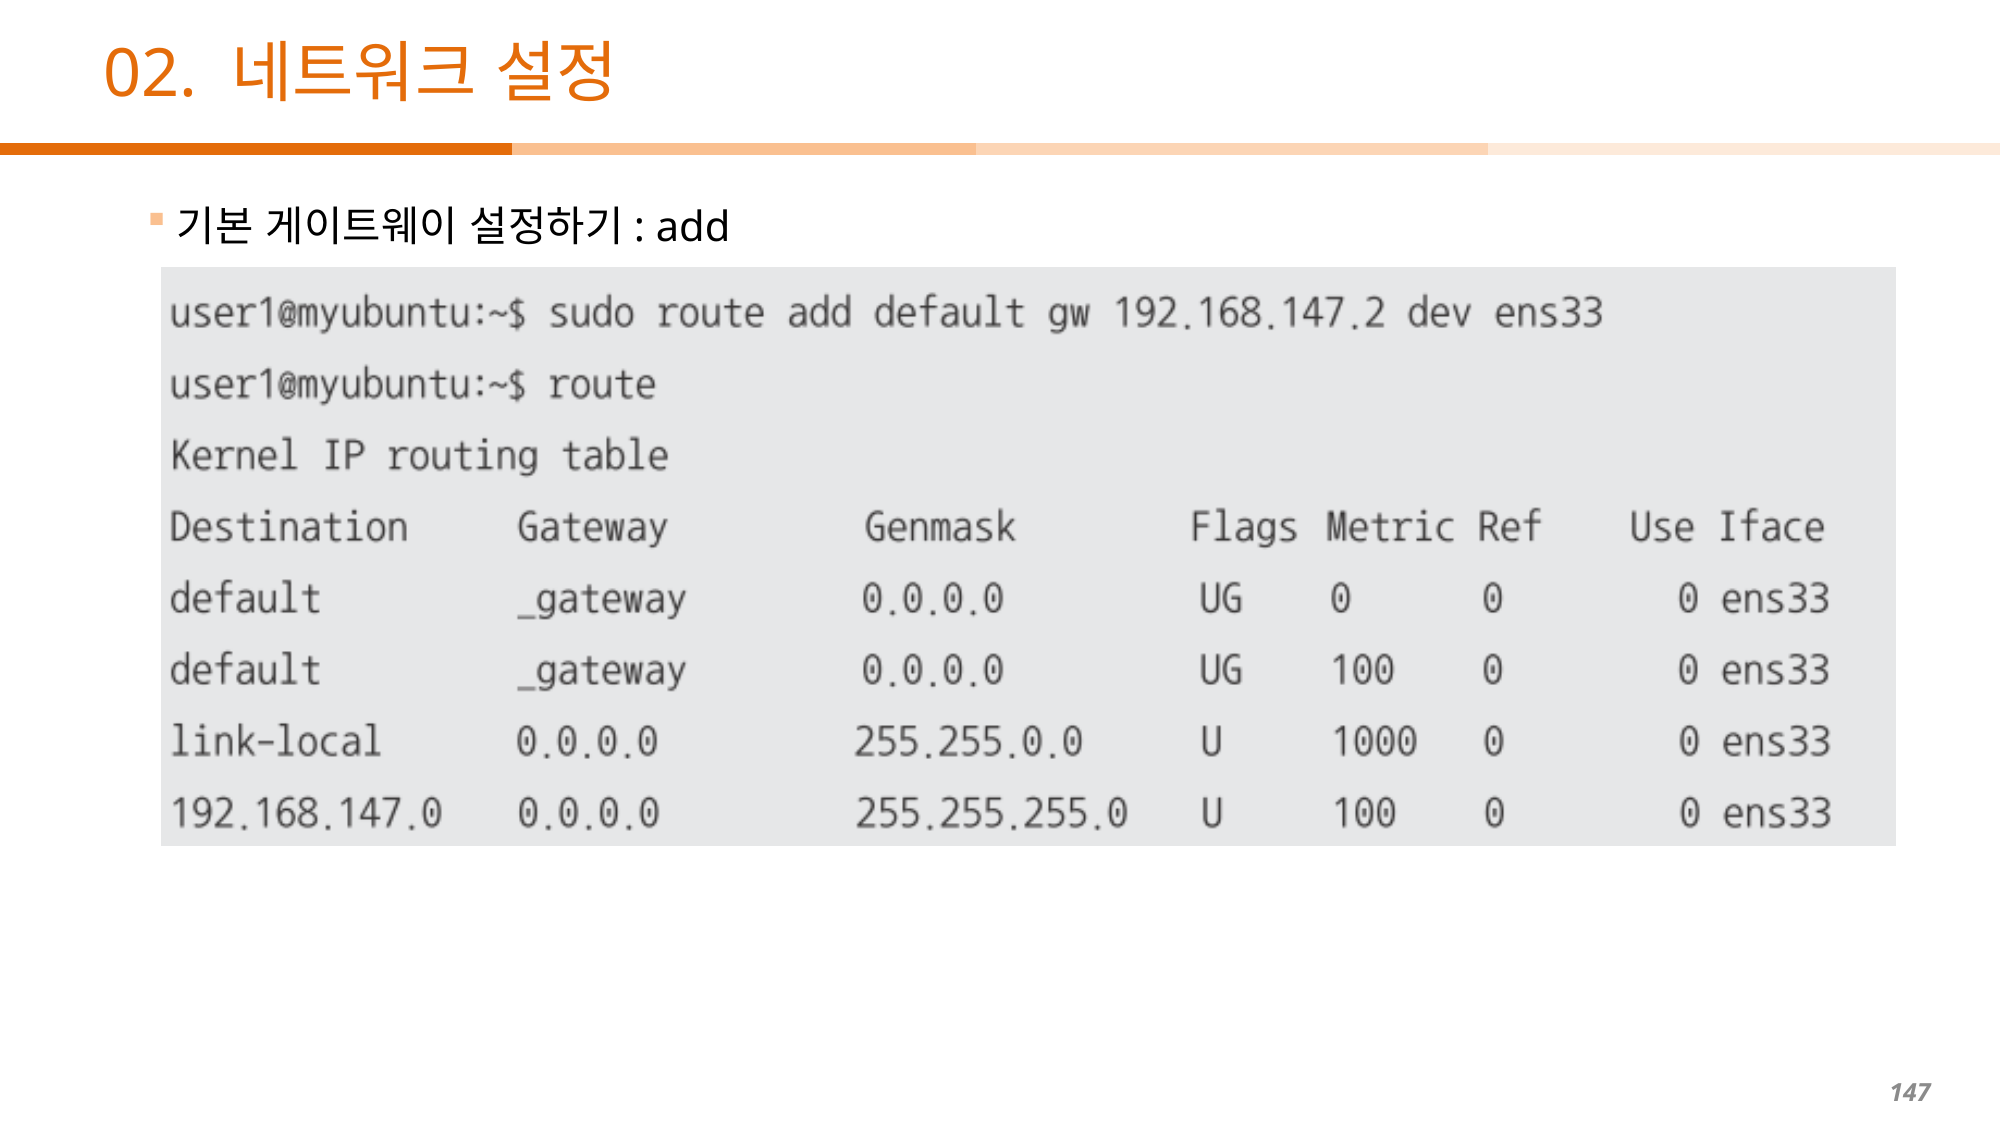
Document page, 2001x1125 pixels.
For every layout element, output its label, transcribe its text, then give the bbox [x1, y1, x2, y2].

title 02. 네트워크 설정 [88, 18, 1920, 122]
picture [161, 266, 1896, 847]
list 기본 게이트웨이 설정하기: add [88, 176, 1920, 1083]
